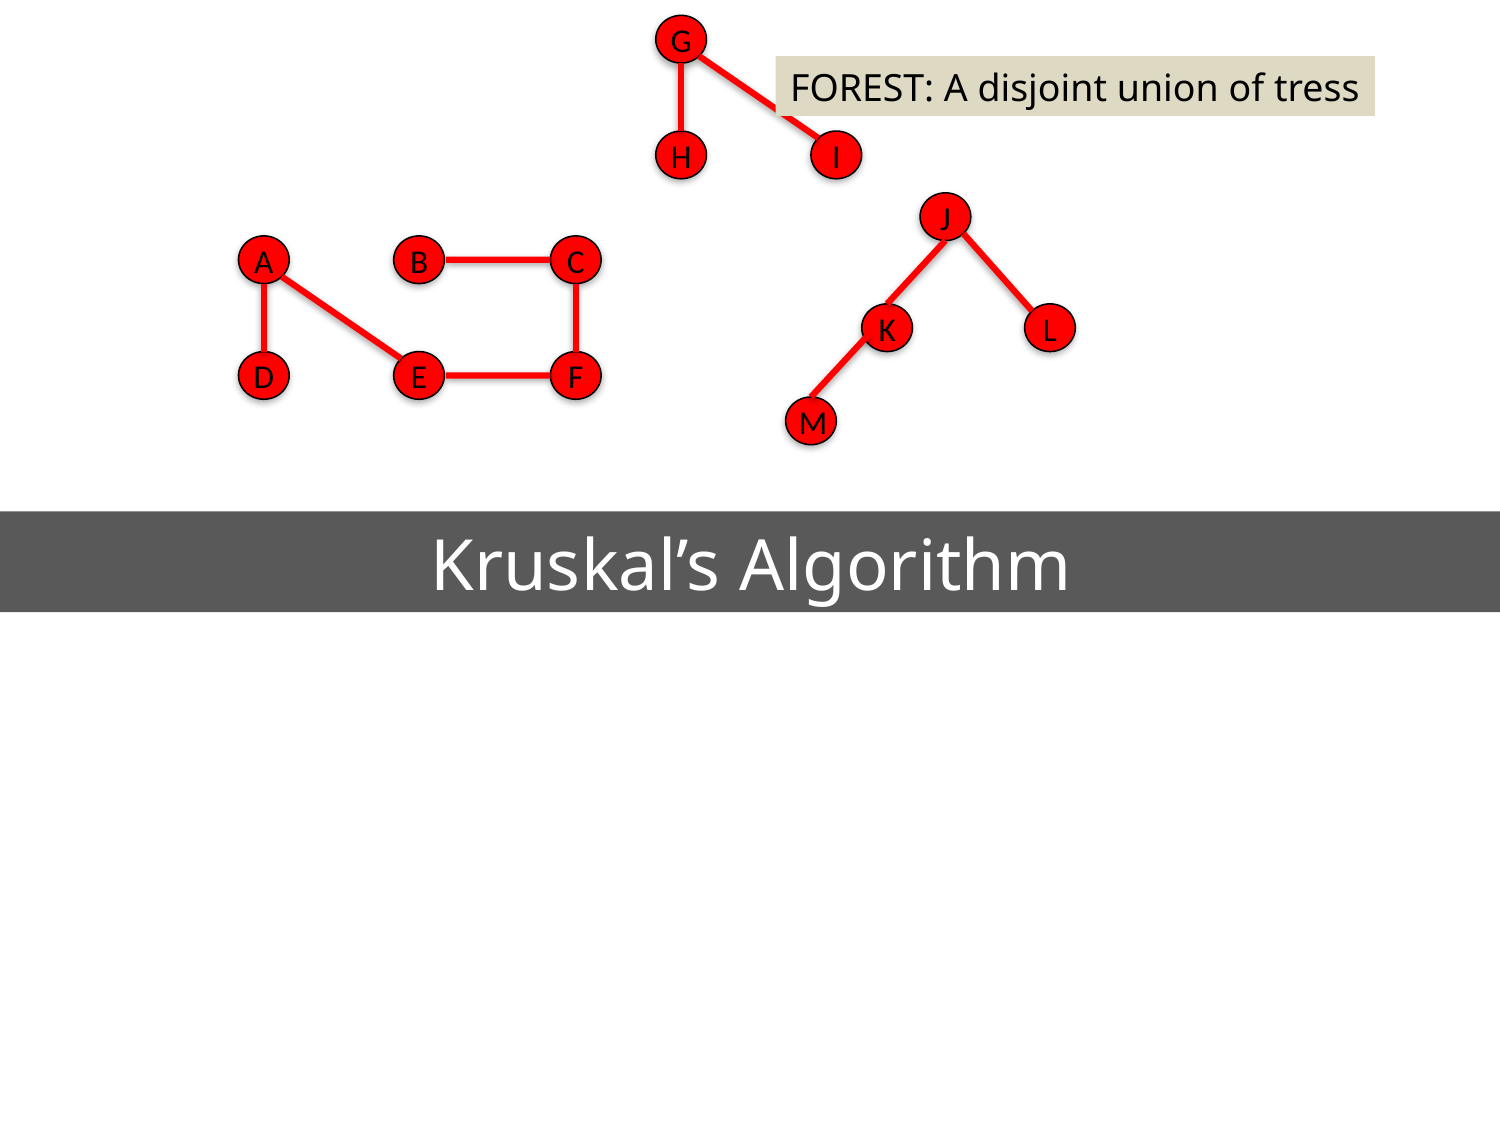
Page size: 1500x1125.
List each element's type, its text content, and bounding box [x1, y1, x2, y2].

title Kruskal’s Algorithm [0, 511, 1500, 613]
text_box M [784, 396, 838, 446]
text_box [238, 235, 602, 400]
text_box I [810, 130, 863, 180]
text_box K [860, 303, 914, 353]
text_box FOREST: A disjoint union of tress [820, 56, 1375, 116]
text_box H [654, 131, 708, 180]
text_box L [1023, 303, 1077, 353]
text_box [963, 233, 1033, 312]
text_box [698, 55, 819, 139]
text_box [810, 333, 870, 398]
text_box J [919, 192, 972, 241]
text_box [886, 240, 946, 305]
text_box G [654, 14, 708, 64]
